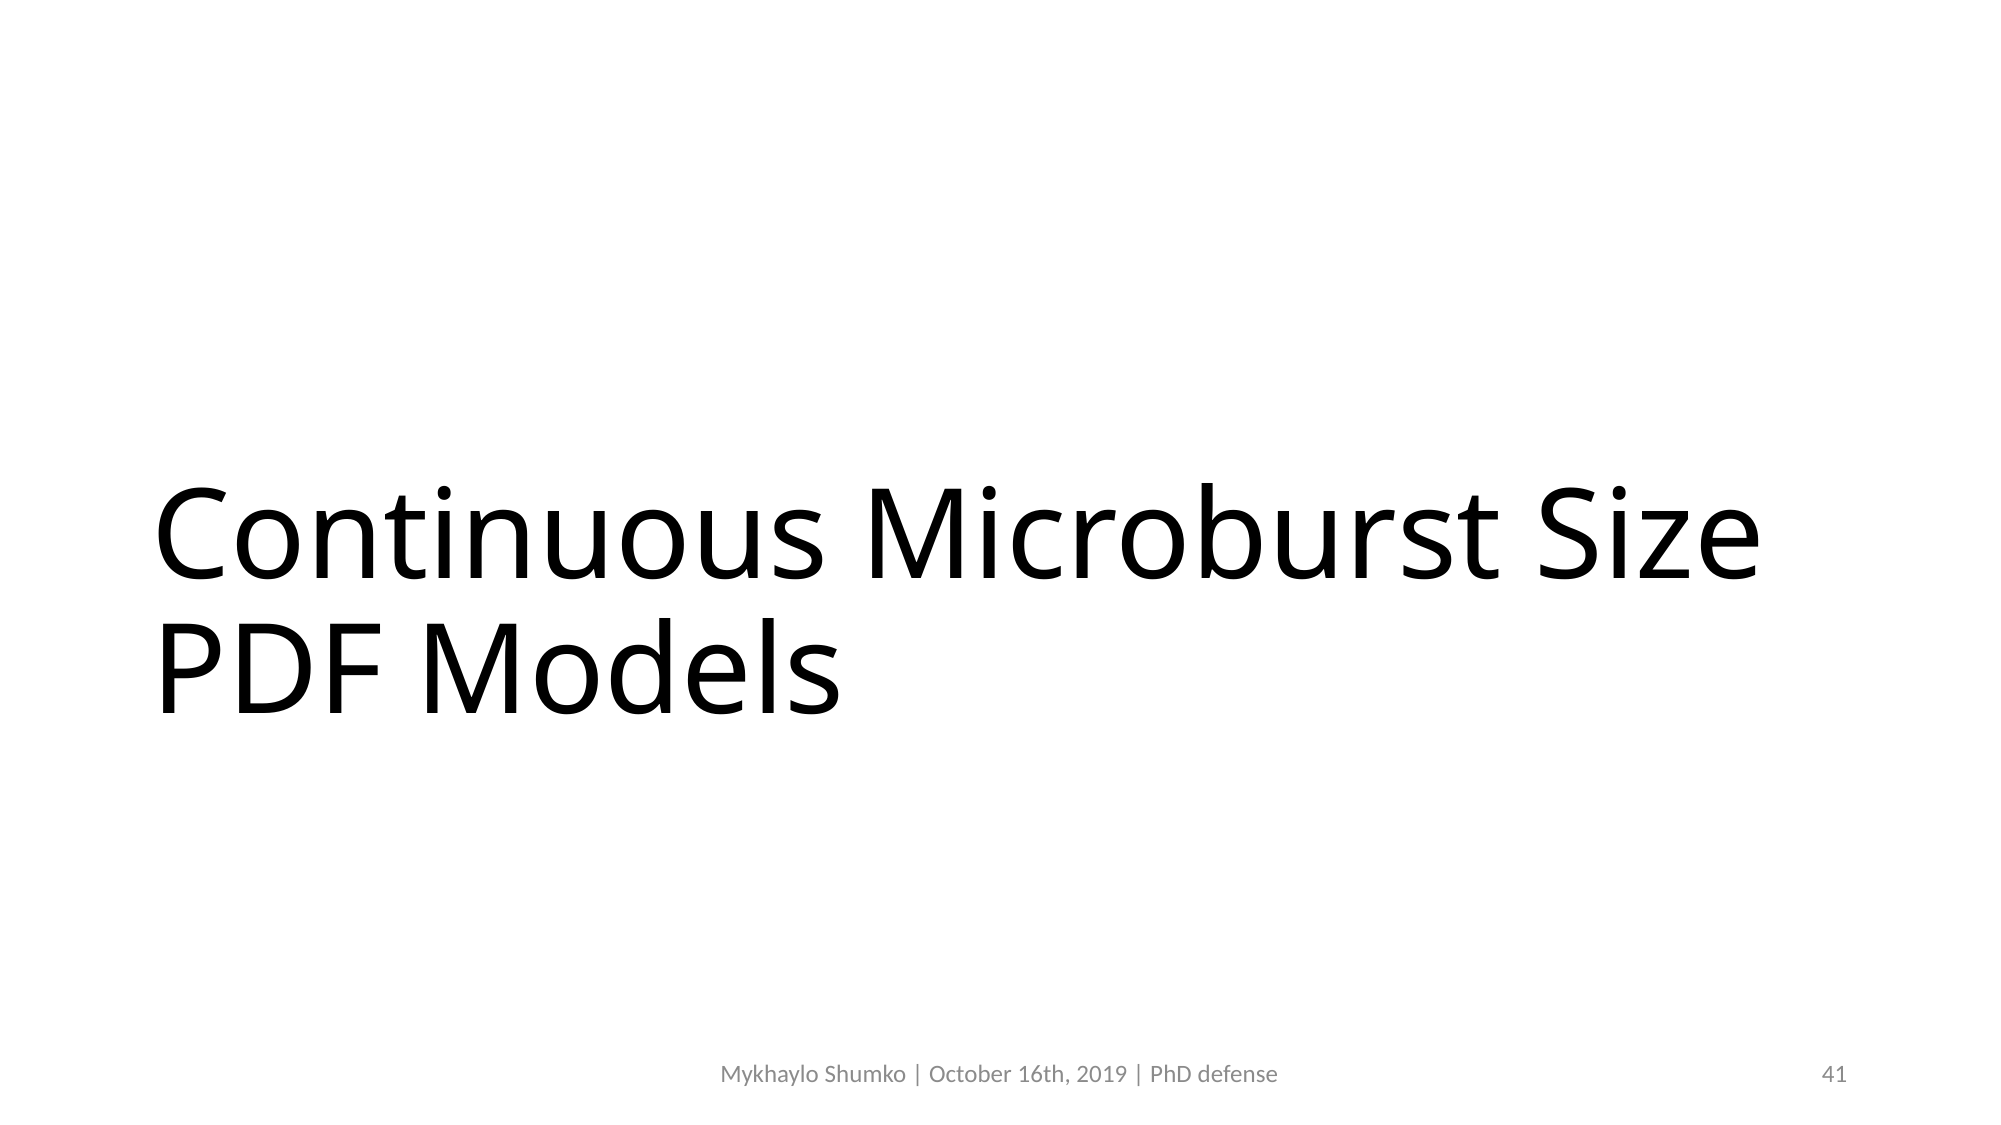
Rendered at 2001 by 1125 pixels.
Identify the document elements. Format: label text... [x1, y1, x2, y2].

slide_number 41 [1412, 1042, 1863, 1103]
title Continuous Microburst Size PDF Models [136, 280, 1862, 749]
footer Mykhaylo Shumko | October 16th, 2019 | PhD defense [662, 1042, 1338, 1103]
